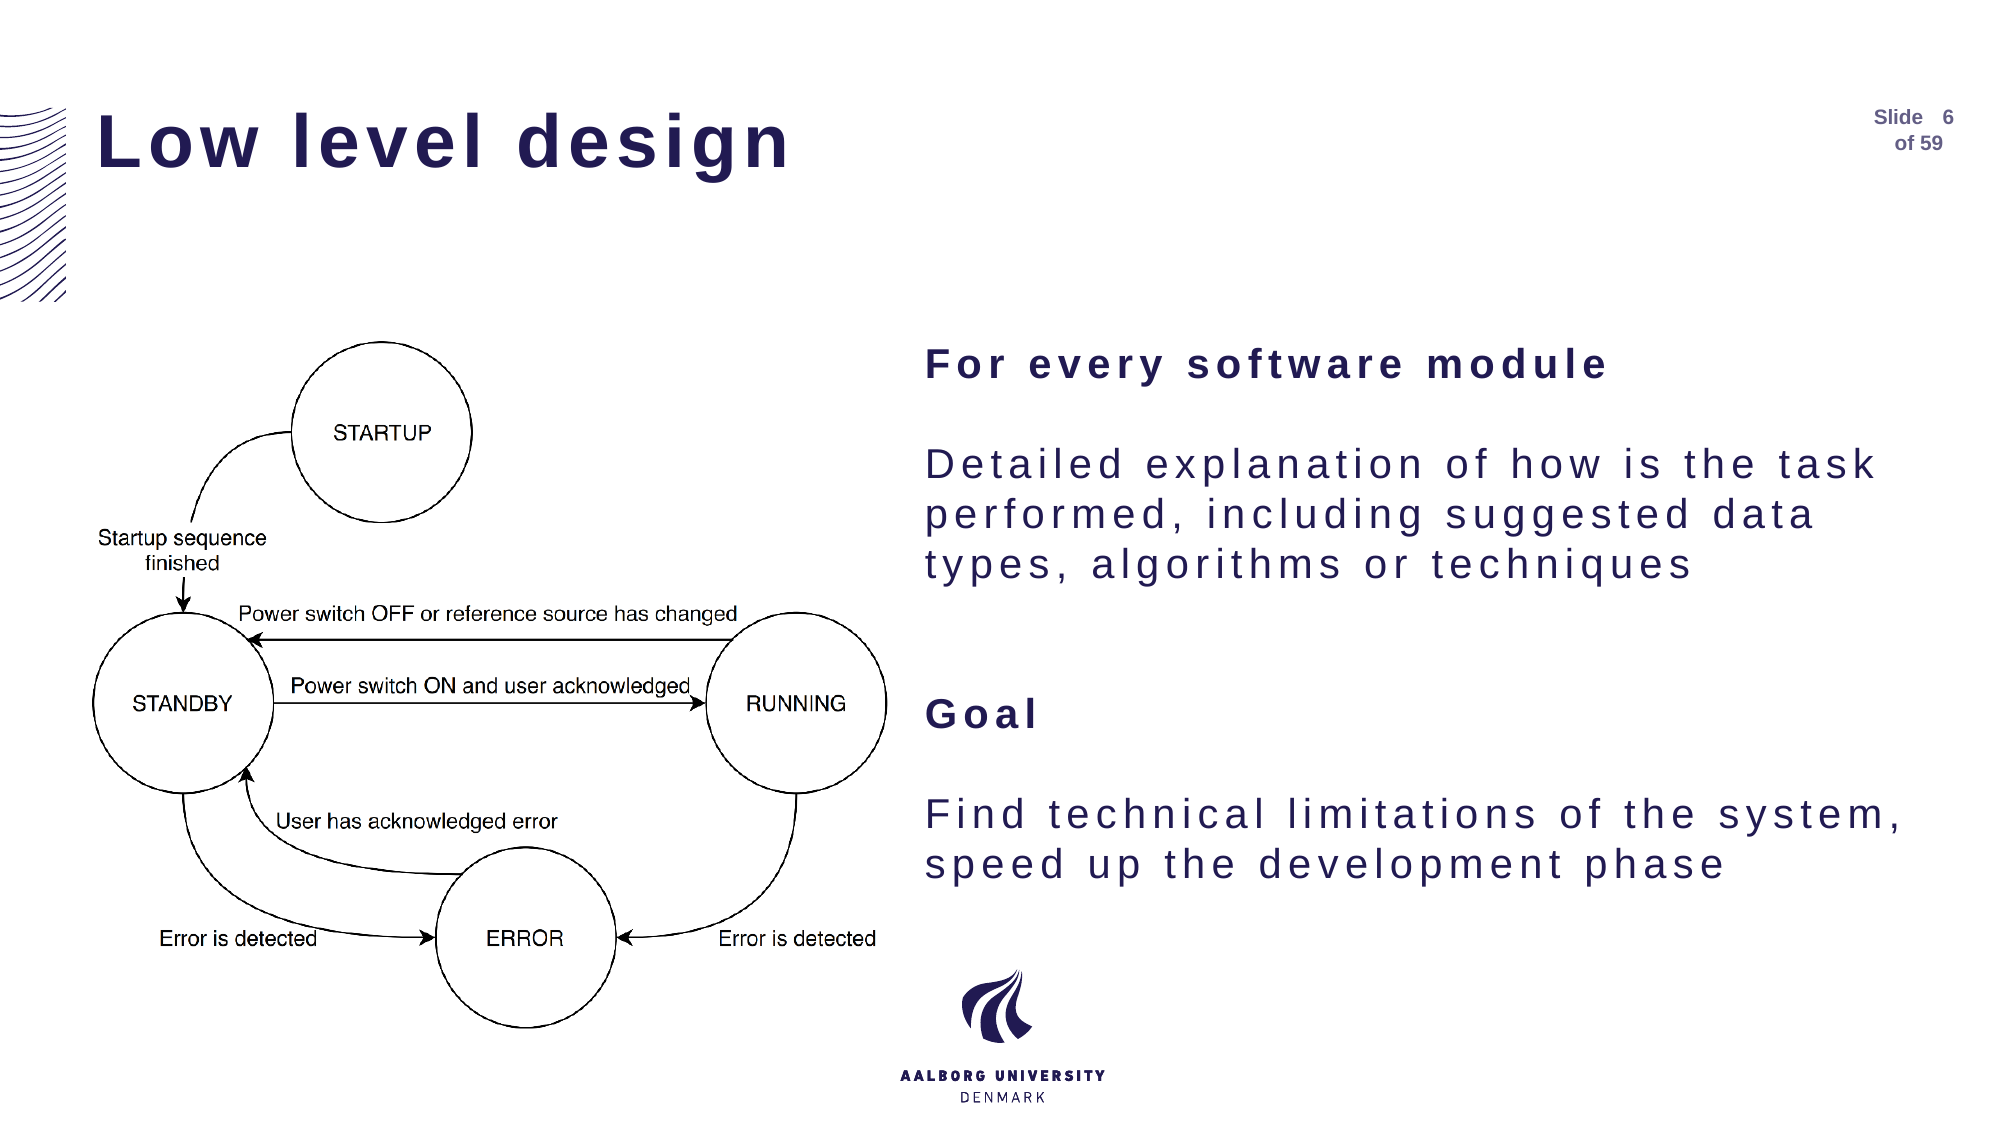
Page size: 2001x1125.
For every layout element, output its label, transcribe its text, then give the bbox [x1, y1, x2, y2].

title Low level design [96, 60, 1333, 303]
text_box For every software module Detailed explanation of how is the task performed, including suggested data types, algorithms or techniques Goal Find technical limitations of the system, speed up the development phase [910, 329, 1954, 1125]
picture [54, 339, 889, 1029]
text_box Slide [1859, 97, 1924, 135]
text_box of 59 [1864, 123, 1944, 162]
slide_number 6 [1924, 97, 1954, 135]
